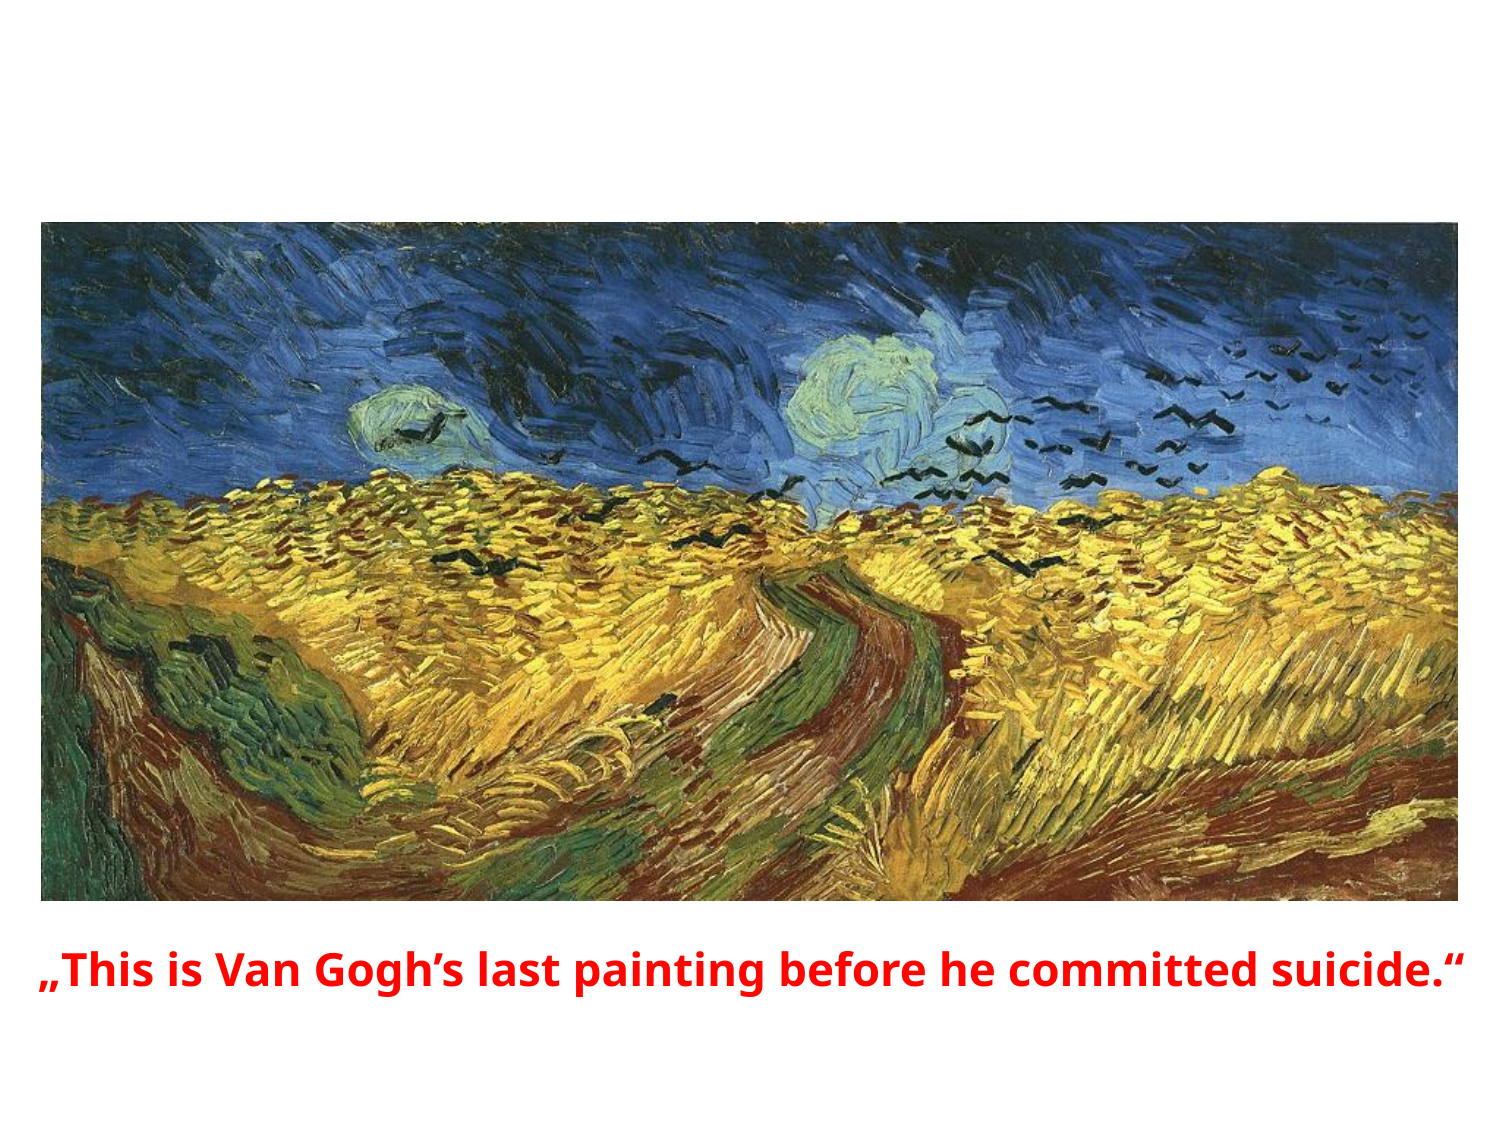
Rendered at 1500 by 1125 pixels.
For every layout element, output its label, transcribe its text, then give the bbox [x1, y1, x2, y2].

picture [40, 222, 1458, 902]
text_box „This is Van Gogh’s last painting before he committed suicide.“ [2, 937, 1500, 999]
